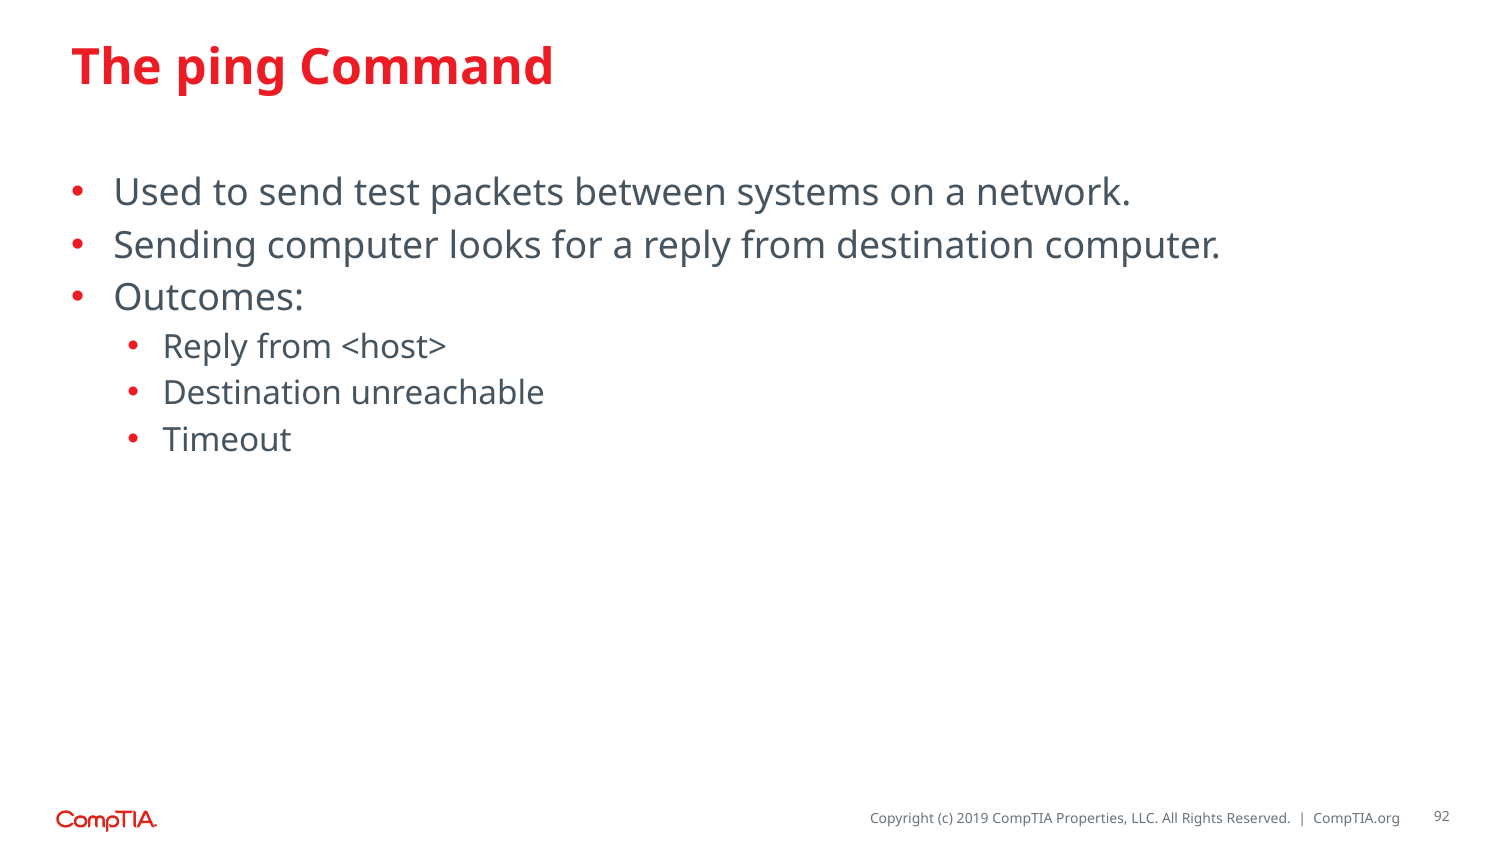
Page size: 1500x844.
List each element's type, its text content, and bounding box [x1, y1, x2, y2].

list Used to send test packets between systems on a network. Sending computer looks for a reply from destination computer. Outcomes: Reply from <host> Destination unreachable Timeout [56, 160, 1444, 746]
slide_number 92 [1407, 800, 1450, 835]
title The ping Command [56, 12, 1444, 117]
